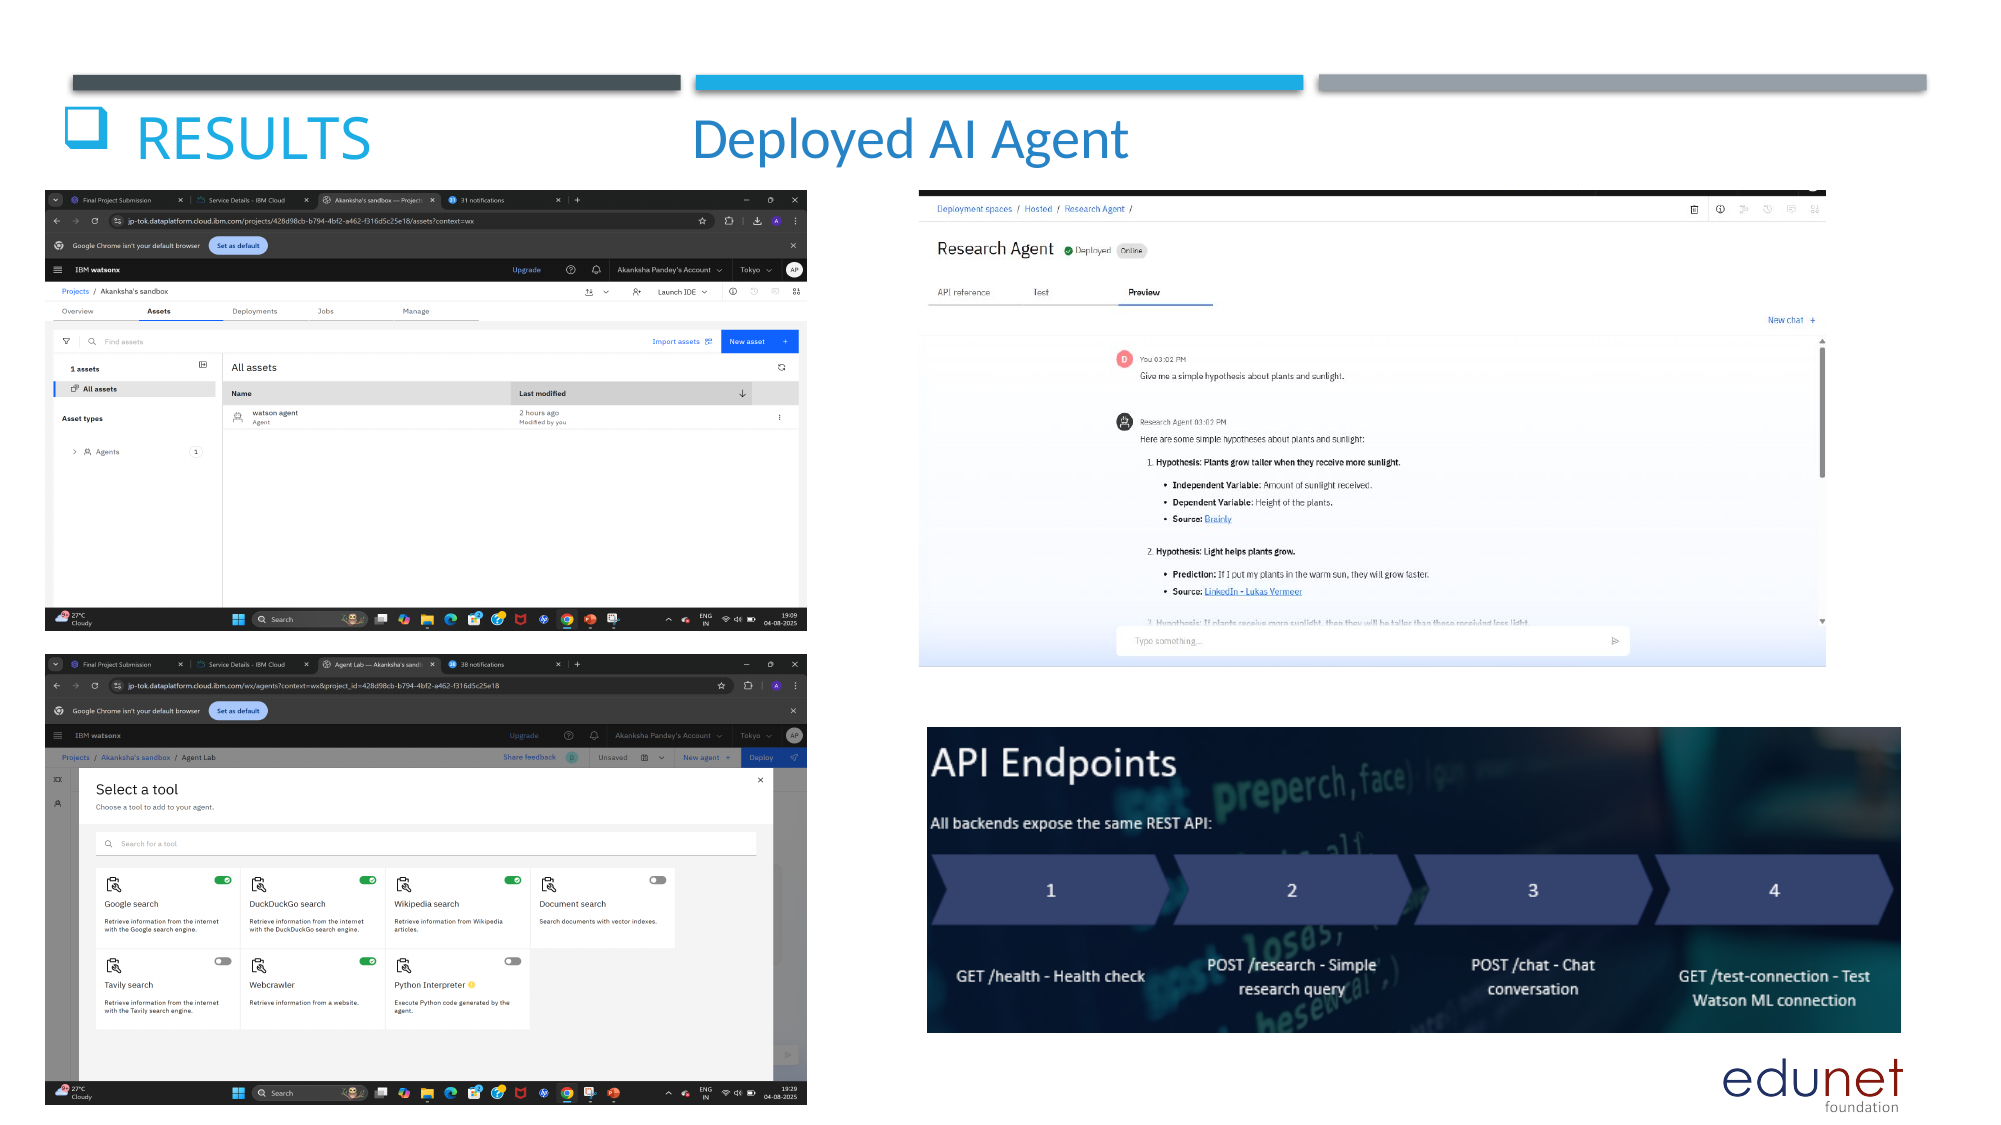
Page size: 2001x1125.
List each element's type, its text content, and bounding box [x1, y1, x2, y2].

text_box Deployed AI Agent [677, 92, 1323, 178]
title Results [45, 91, 1855, 179]
picture [918, 190, 1827, 668]
picture [1671, 1022, 1681, 1034]
picture [44, 190, 808, 631]
picture [926, 726, 1901, 1034]
picture [1719, 1056, 1905, 1116]
picture [44, 654, 808, 1105]
